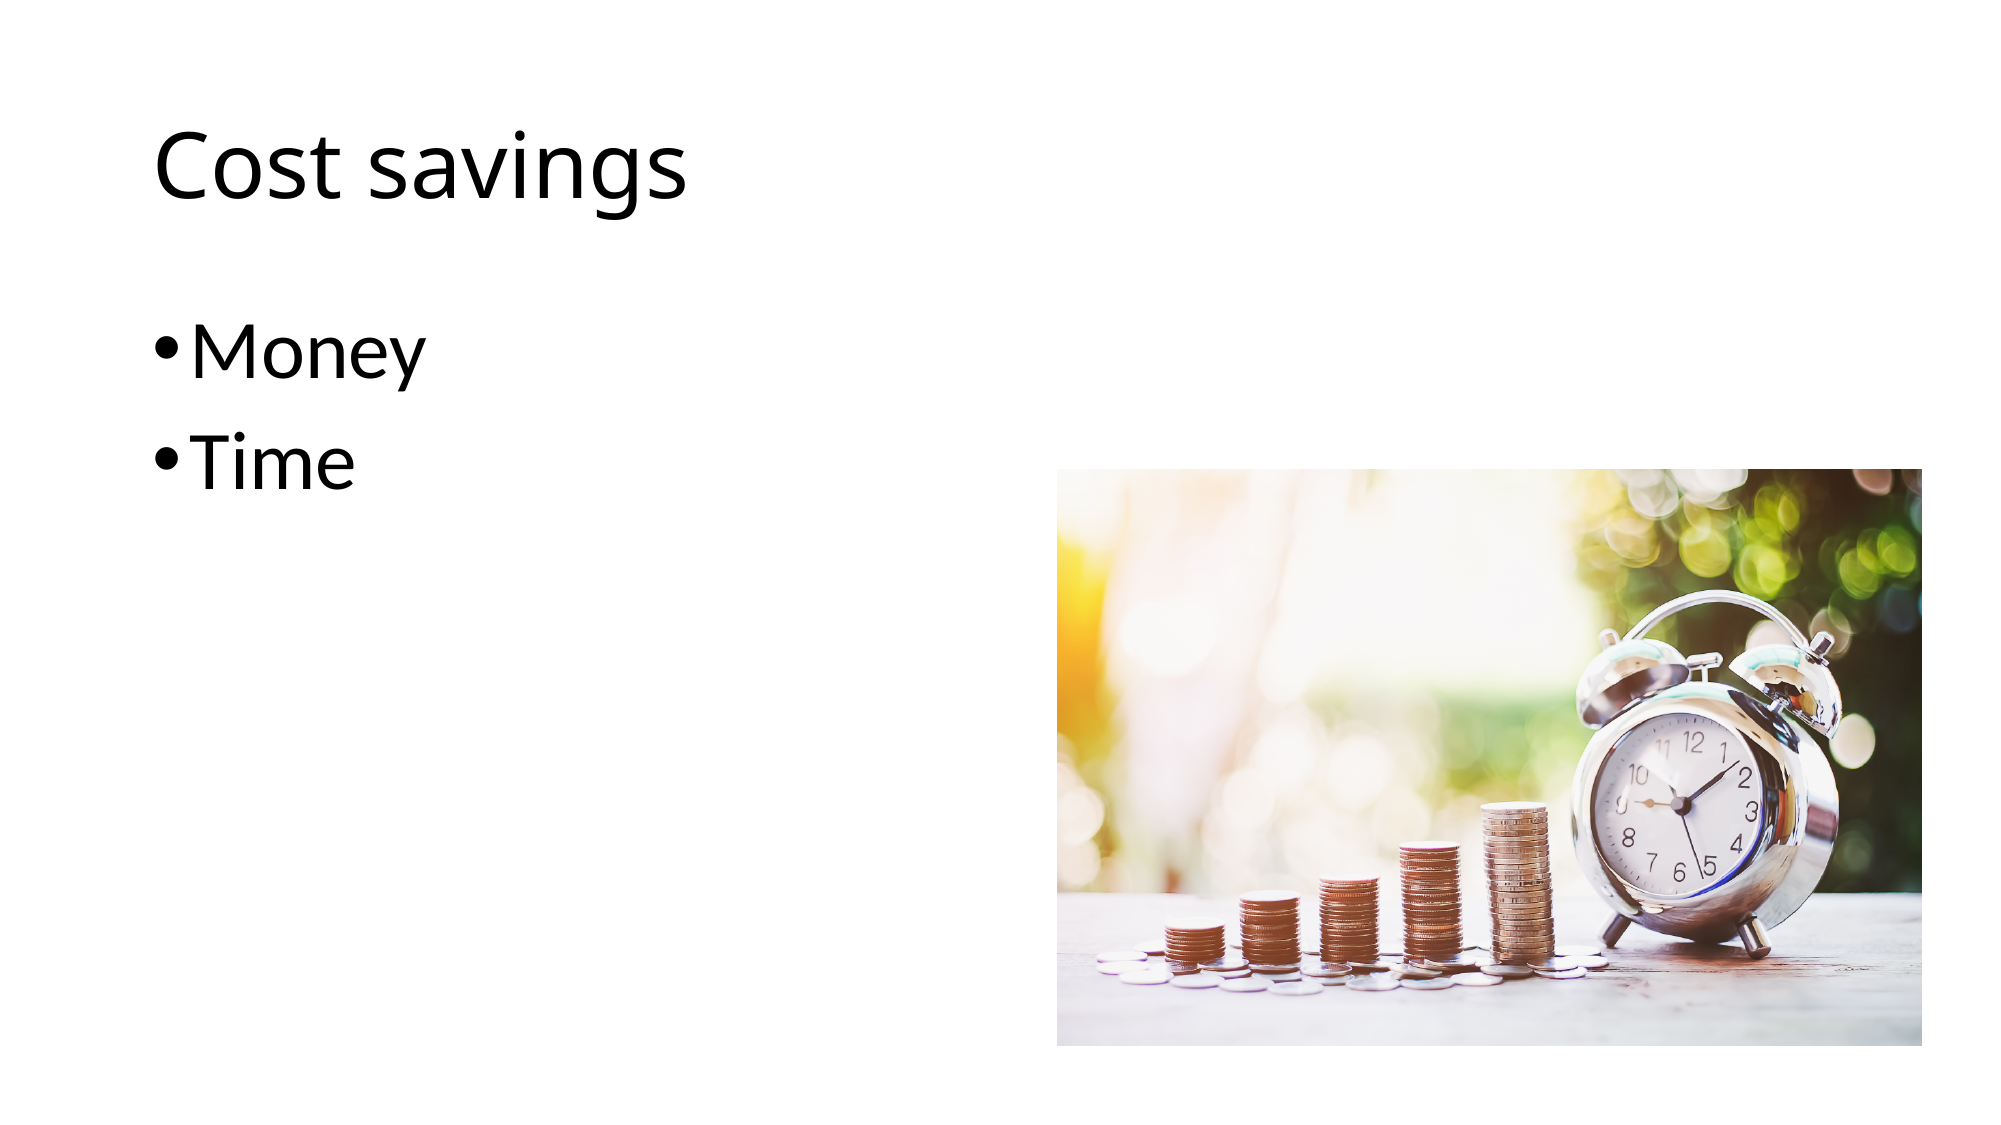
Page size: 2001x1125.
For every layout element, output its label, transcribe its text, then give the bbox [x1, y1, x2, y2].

picture [1056, 469, 1922, 1046]
title Cost savings [137, 59, 1863, 278]
list Money Time [137, 299, 1863, 1014]
